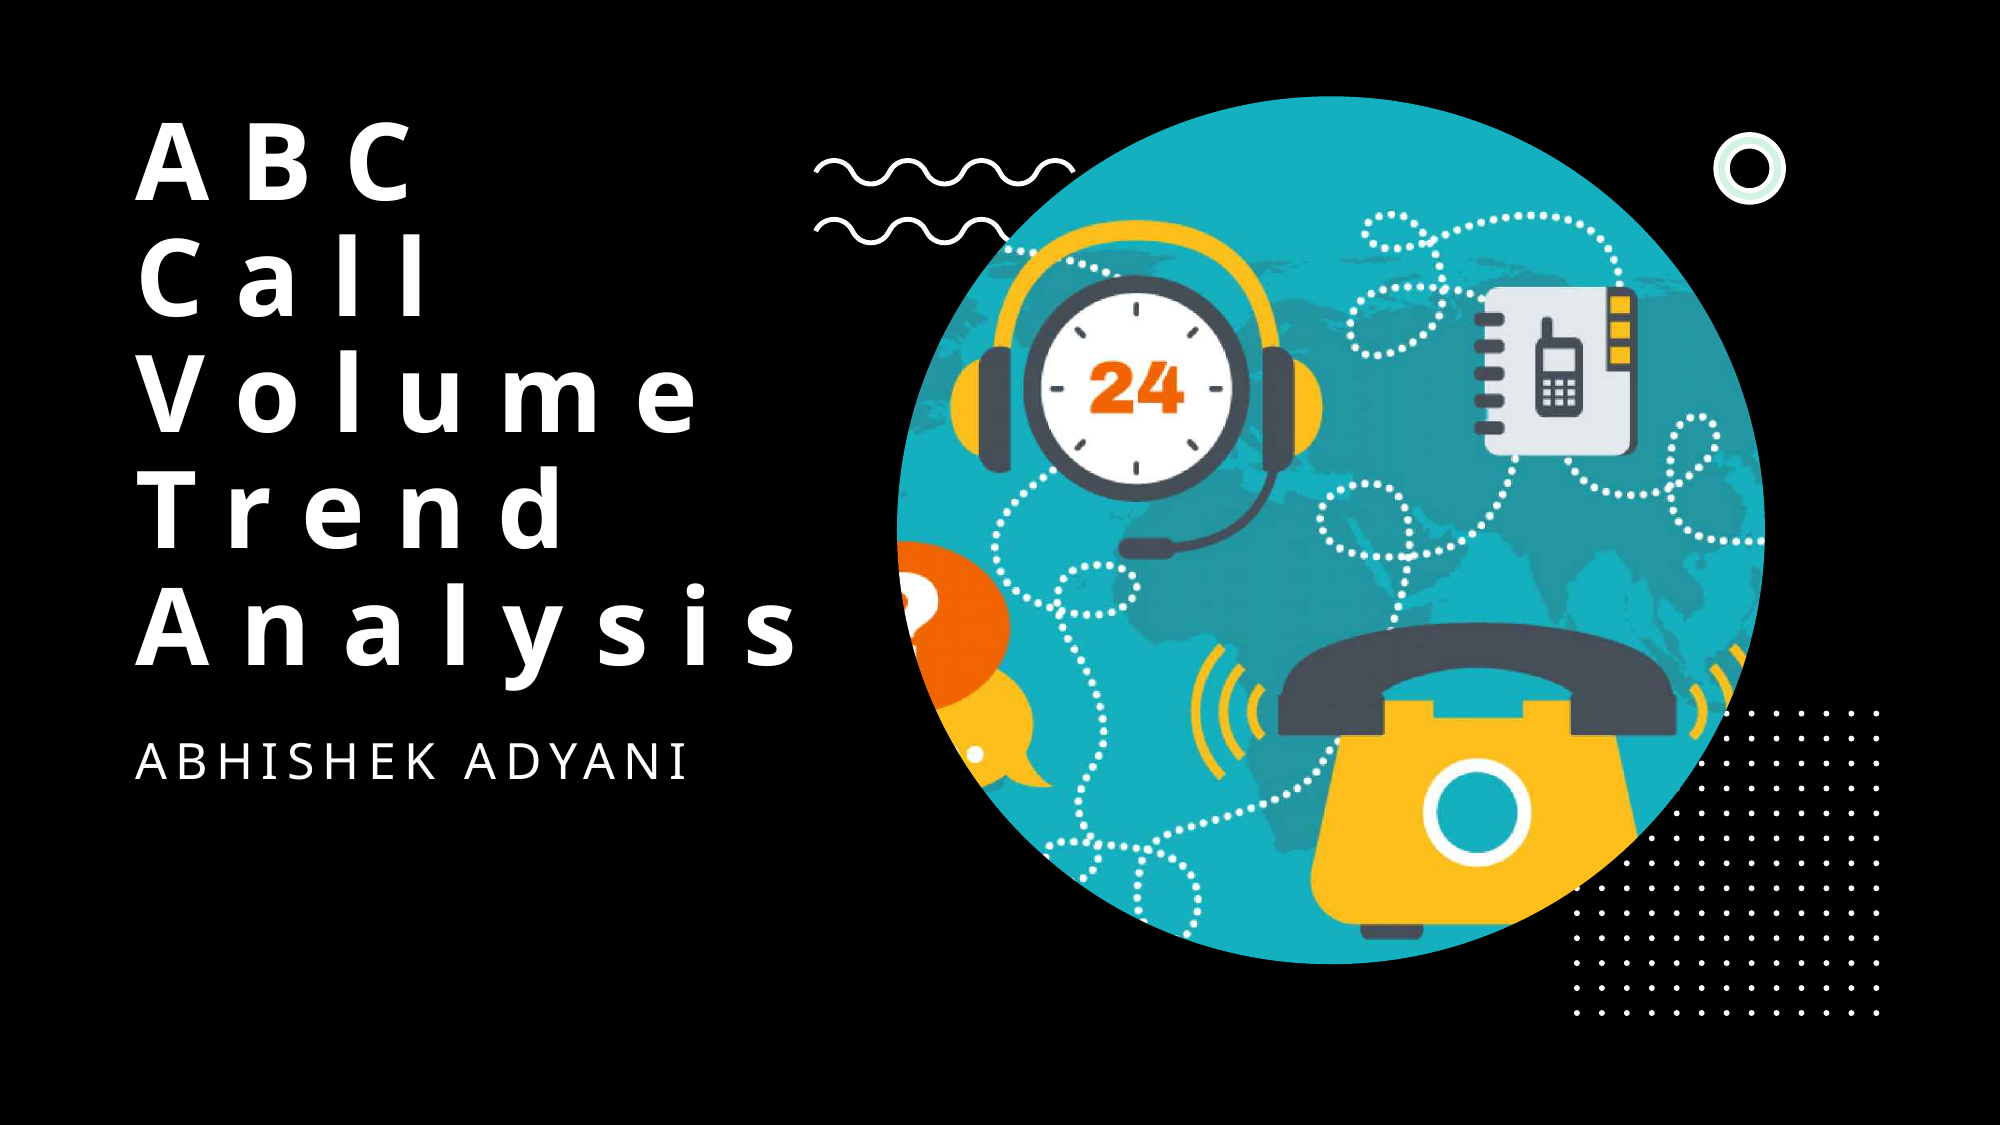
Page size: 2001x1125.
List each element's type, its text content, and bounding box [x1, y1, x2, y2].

picture [896, 96, 1765, 965]
title ABC Call Volume Trend Analysis [120, 82, 814, 714]
subtitle ABHISHEK ADYANI [120, 728, 814, 1021]
